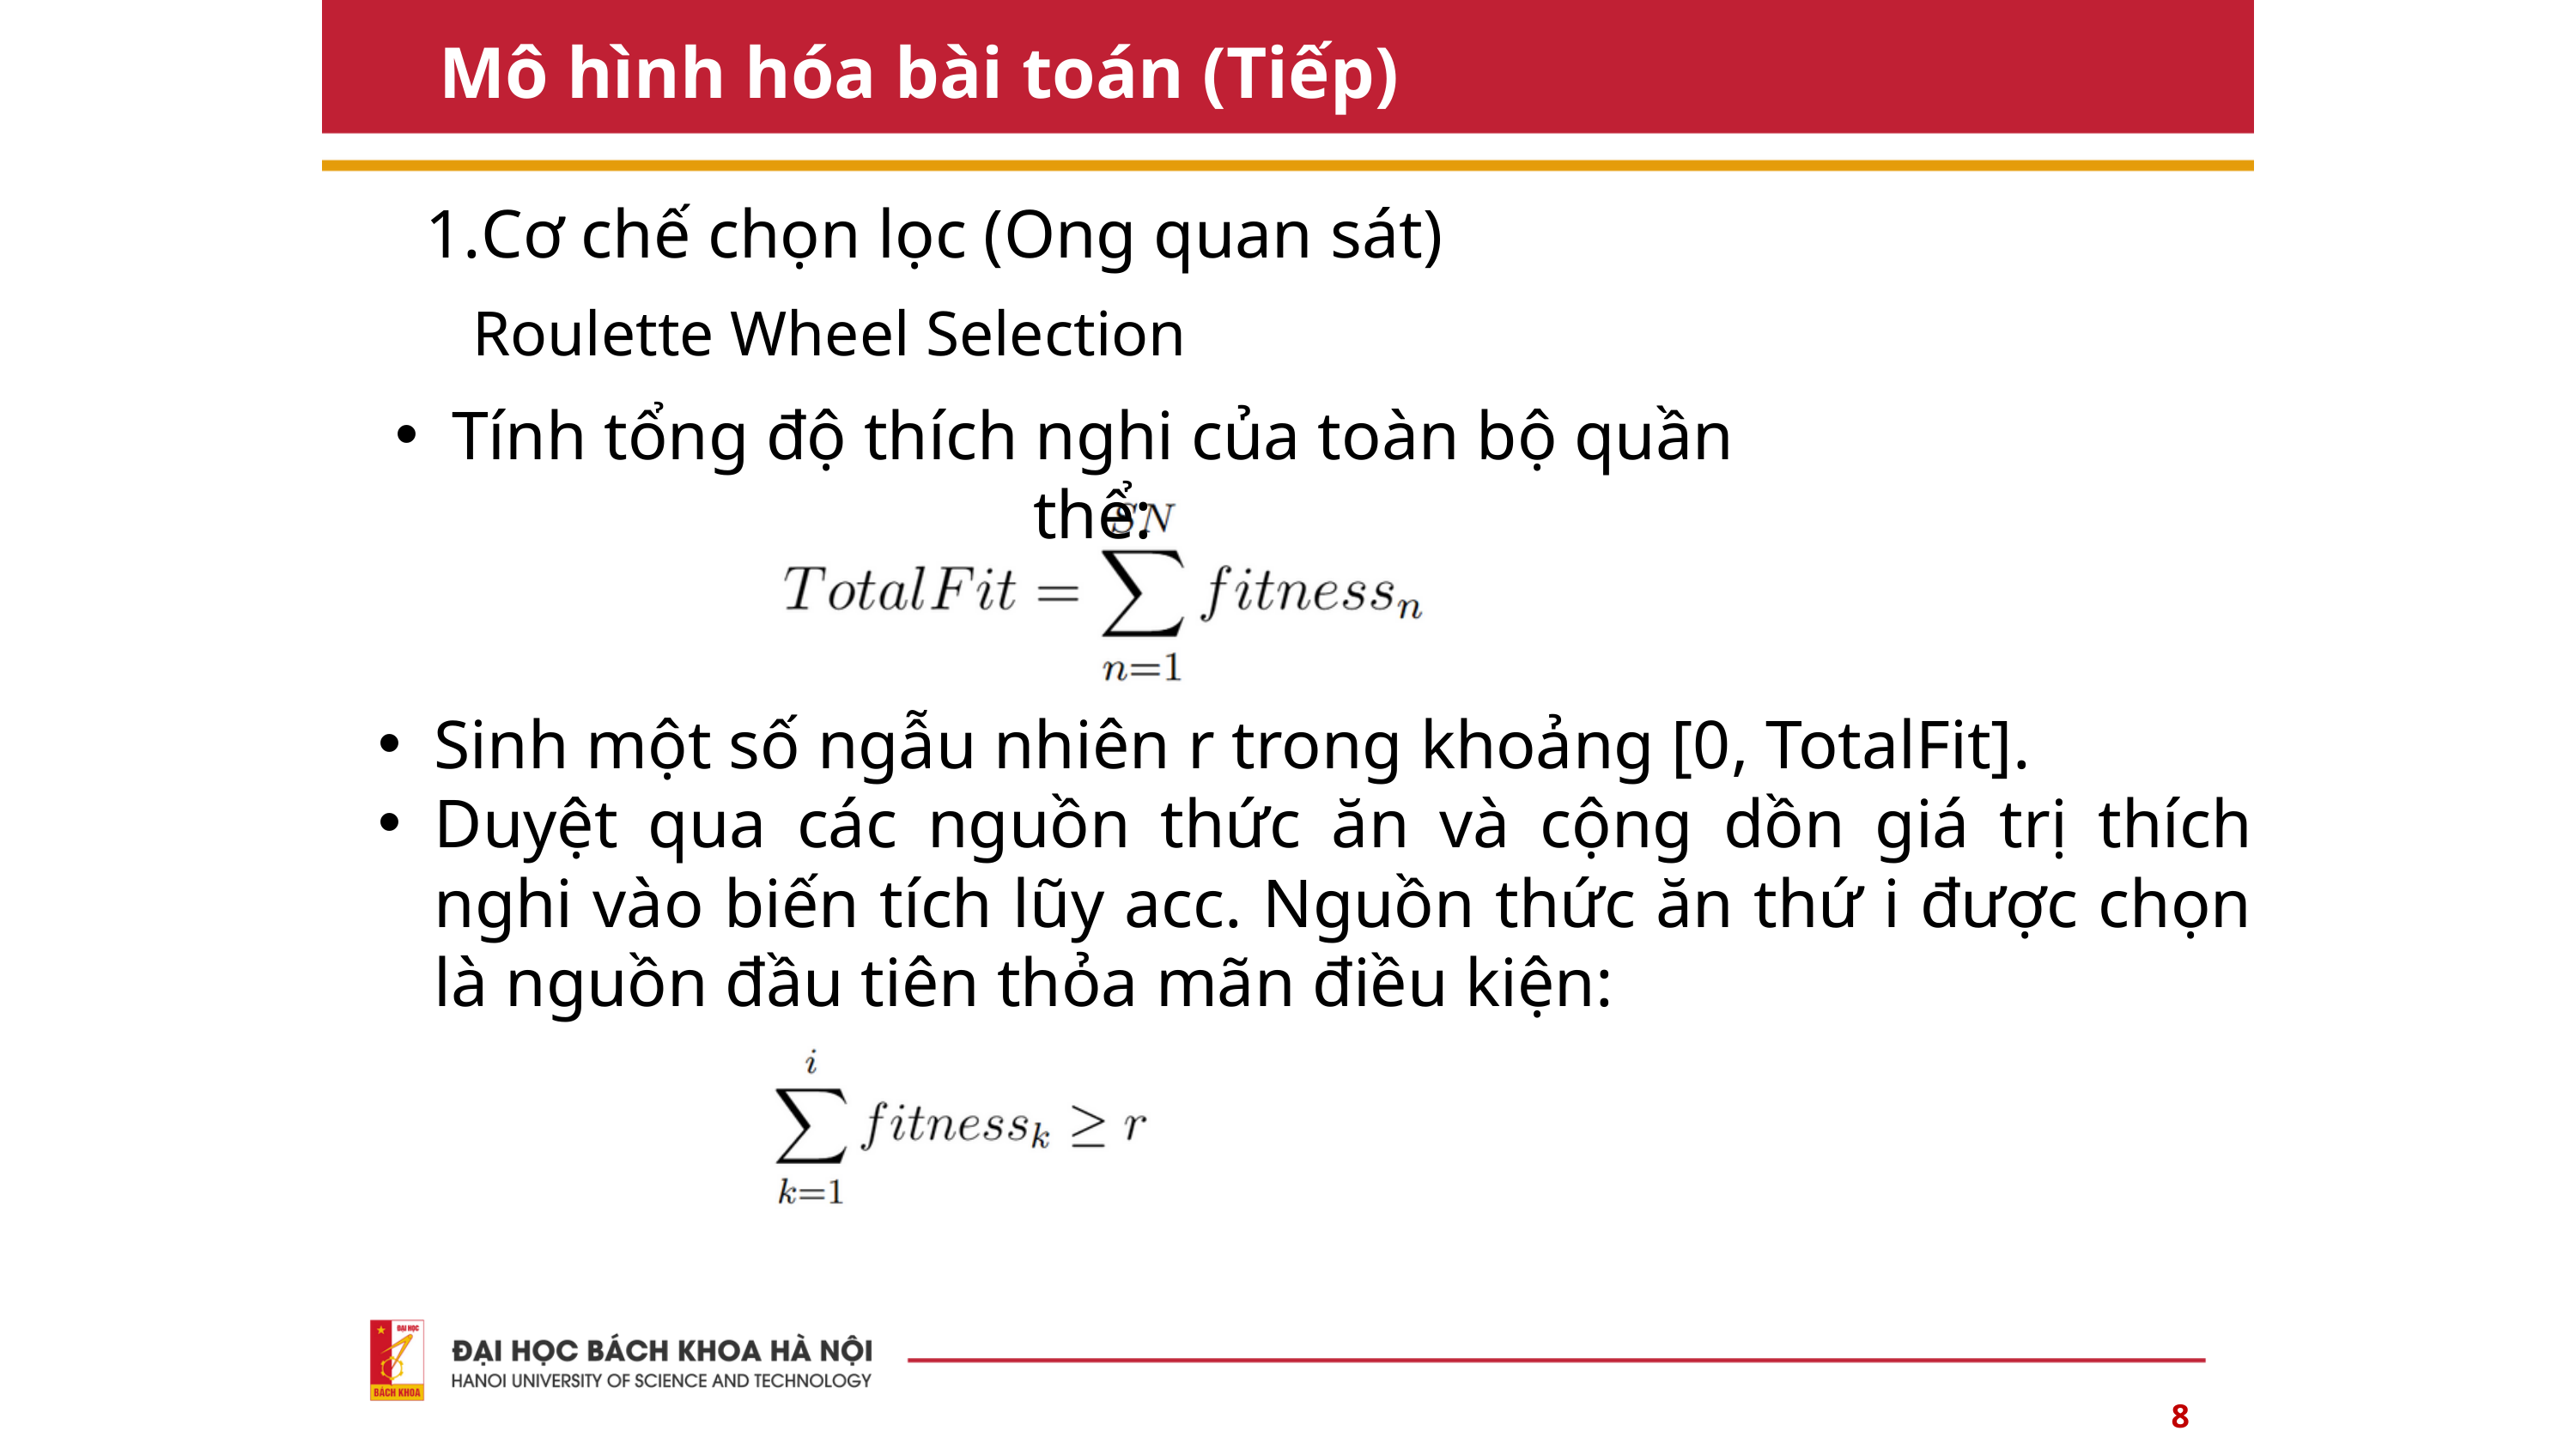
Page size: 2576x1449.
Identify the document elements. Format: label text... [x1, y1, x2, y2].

text_box Tính tổng độ thích nghi của toàn bộ quần thể: [321, 393, 1753, 553]
text_box [321, 0, 2254, 702]
text_box Cơ chế chọn lọc (Ong quan sát) [368, 191, 2111, 272]
text_box [321, 1021, 2254, 1449]
text_box Sinh một số ngẫu nhiên r trong khoảng [0, TotalFit]. Duyệt qua các nguồn thức ăn và cộng dồn giá trị thích nghi vào biến tích lũy acc. Nguồn thức ăn thứ i được chọn là nguồn đầu tiên thỏa mãn điều kiện: [321, 702, 2254, 1021]
text_box Roulette Wheel Selection [472, 294, 2254, 368]
text_box 8 [1790, 1396, 2190, 1435]
text_box Mô hình hóa bài toán (Tiếp) [439, 27, 1990, 112]
text_box [722, 1034, 1215, 1229]
text_box [742, 553, 1464, 702]
